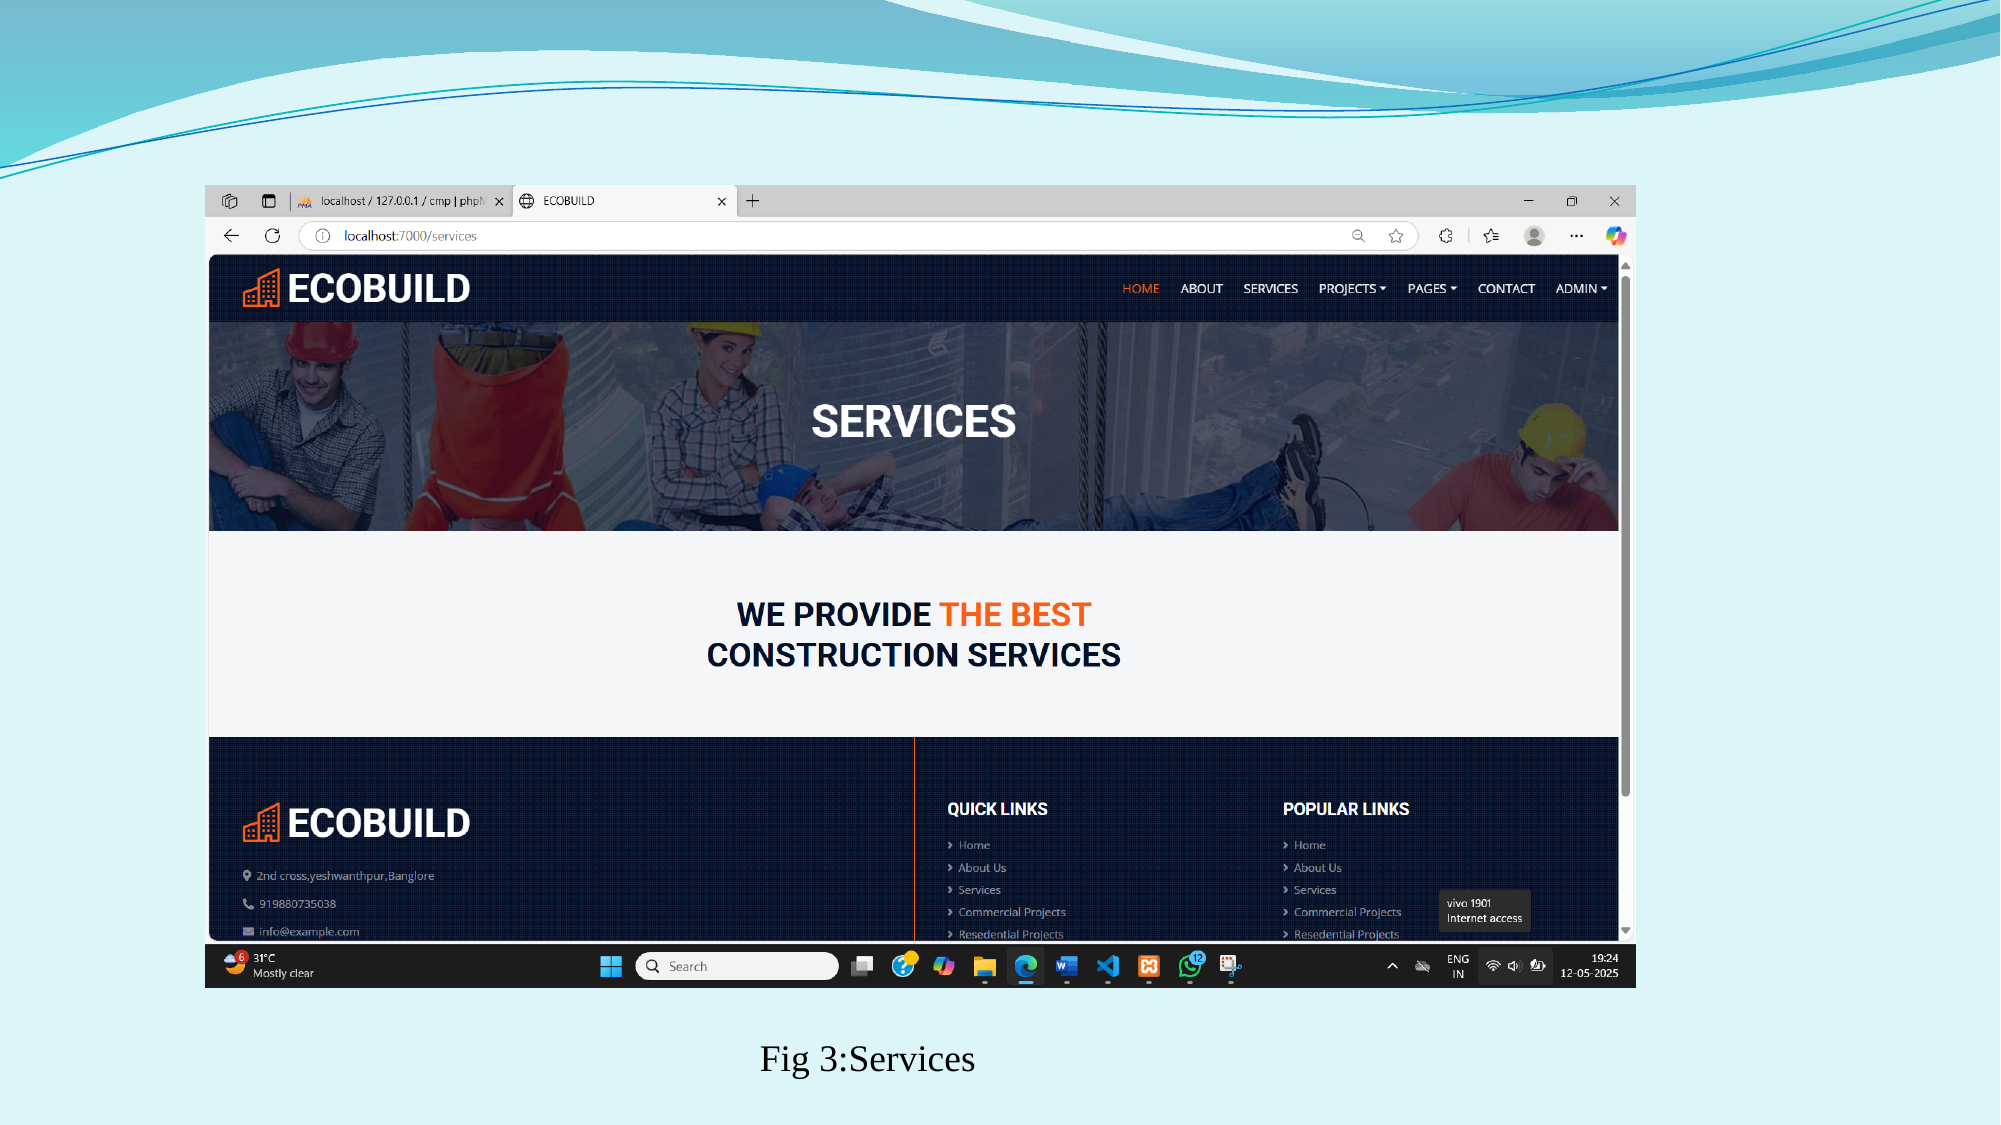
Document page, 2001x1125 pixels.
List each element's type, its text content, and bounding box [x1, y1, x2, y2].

picture [205, 184, 1636, 988]
text_box Fig 3:Services [745, 1026, 1748, 1087]
